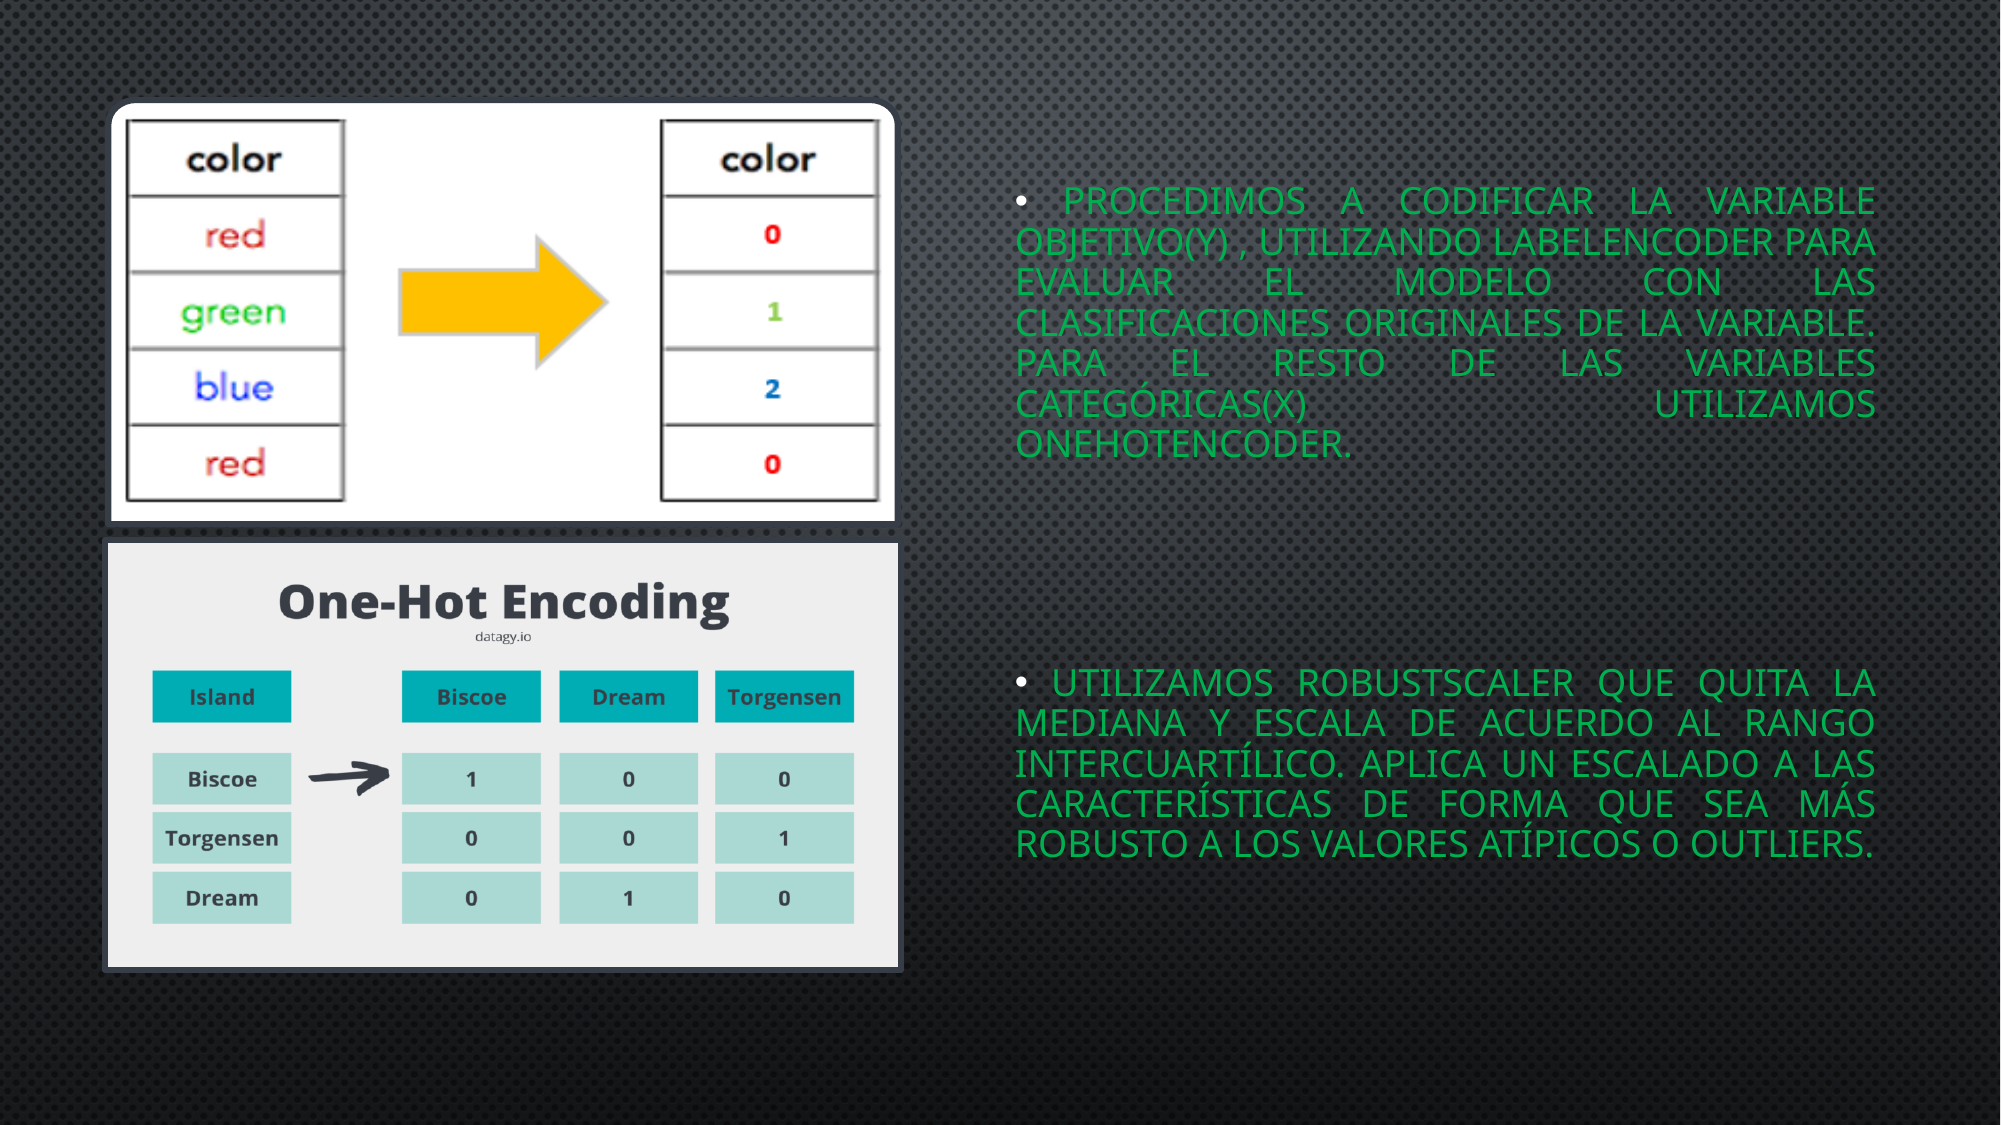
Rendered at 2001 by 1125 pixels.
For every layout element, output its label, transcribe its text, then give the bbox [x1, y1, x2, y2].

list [107, 542, 899, 968]
picture [0, 0, 2001, 1125]
list Procedimos a codificar la variable objetivo(y) , utilizando LabelEncoder para evaluar el modelo con las clasificaciones originales de la variable. Para el resto de las variables categóricas(x) utilizamos OneHotEncoder. Utilizamos RobustScaler que quita la mediana y escala de acuerdo al rango intercuartílico. Aplica un escalado a las características de forma que sea más robusto a los valores atípicos o outliers. [999, 34, 1892, 1014]
